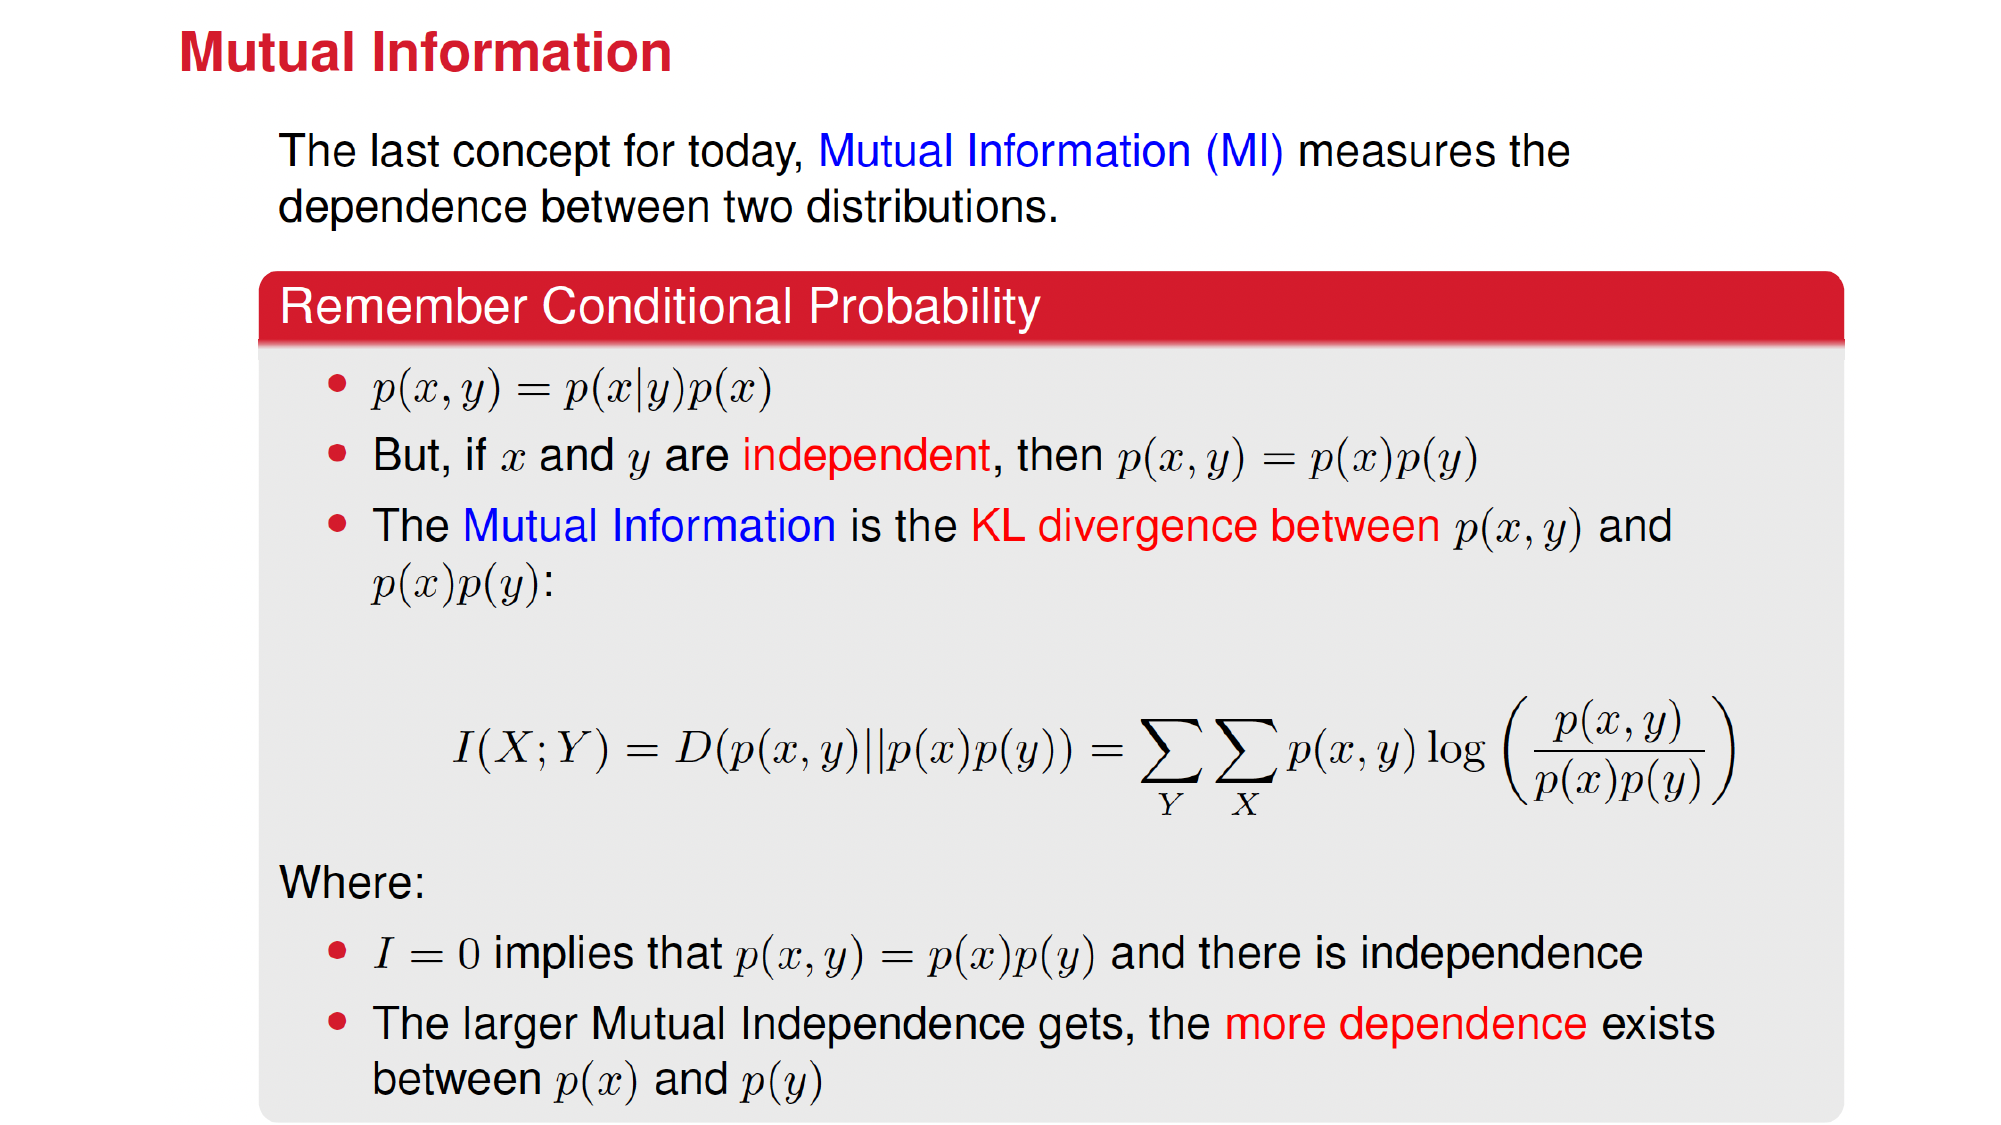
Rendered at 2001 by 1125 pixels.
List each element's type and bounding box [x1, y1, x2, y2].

picture [164, 0, 1856, 1125]
